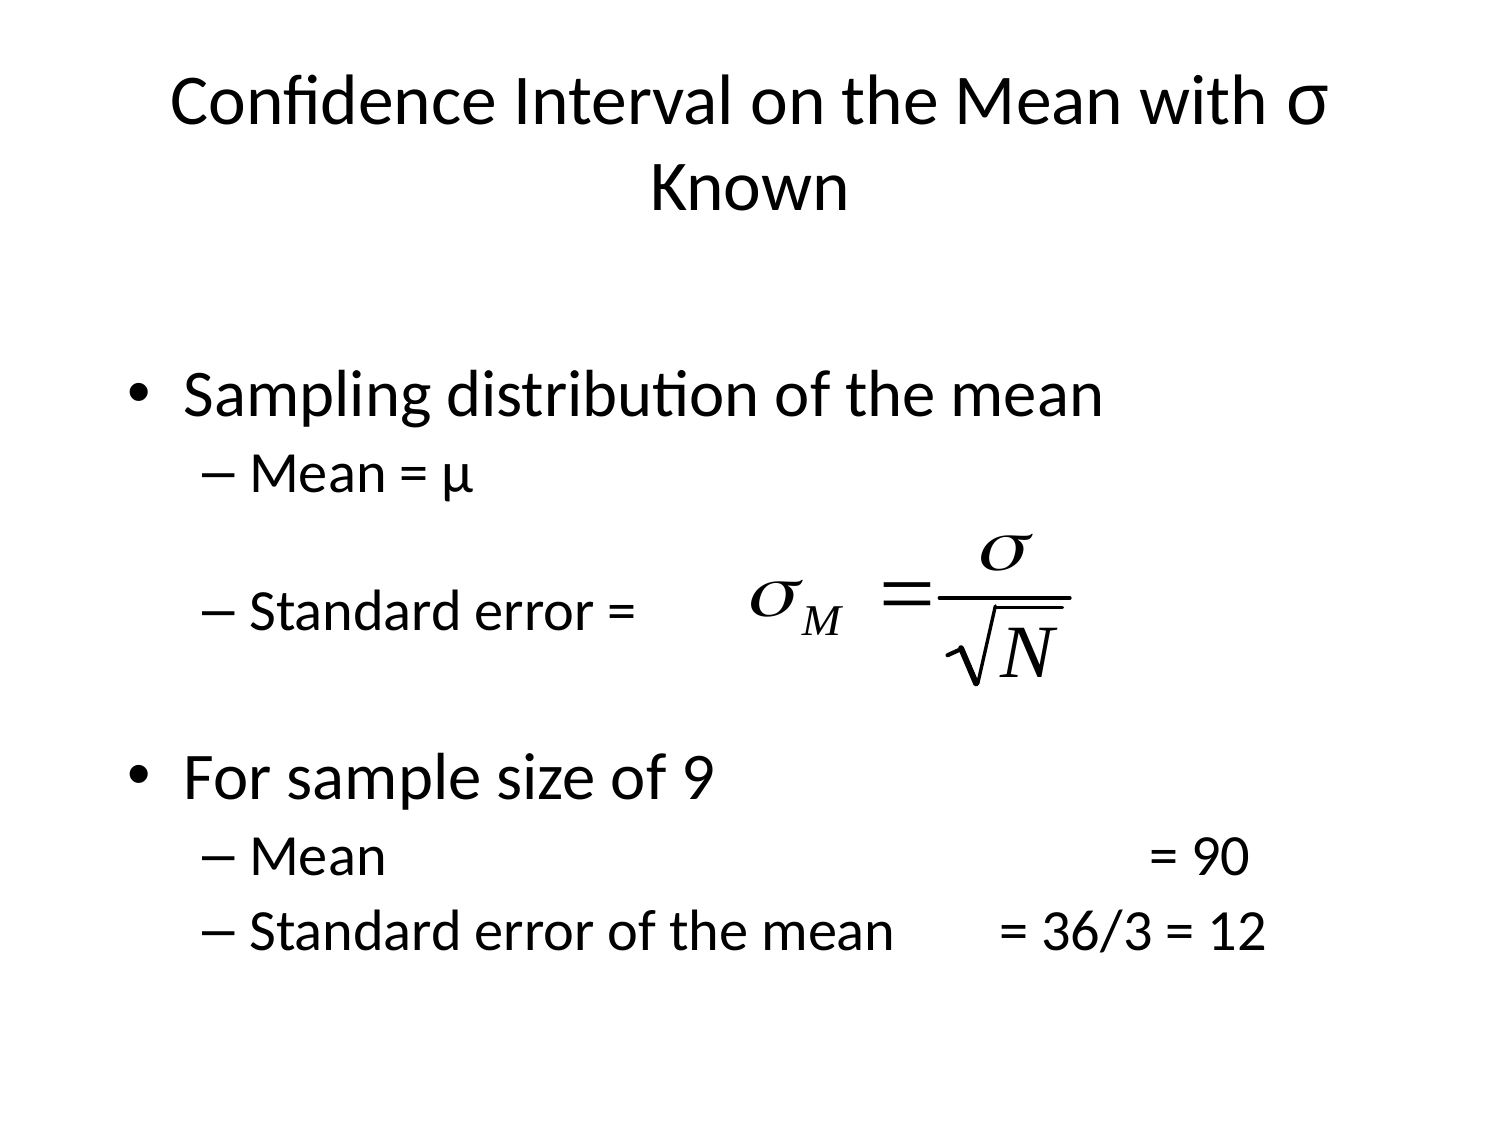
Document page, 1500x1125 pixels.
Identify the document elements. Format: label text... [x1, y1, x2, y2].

title Confidence Interval on the Mean with σ Known [75, 45, 1425, 233]
list Sampling distribution of the mean Mean = μ Standard error = For sample size of 9 Mean = 90 Standard error of the mean = 36/3 = 12 [112, 351, 1500, 1013]
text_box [737, 503, 1081, 693]
